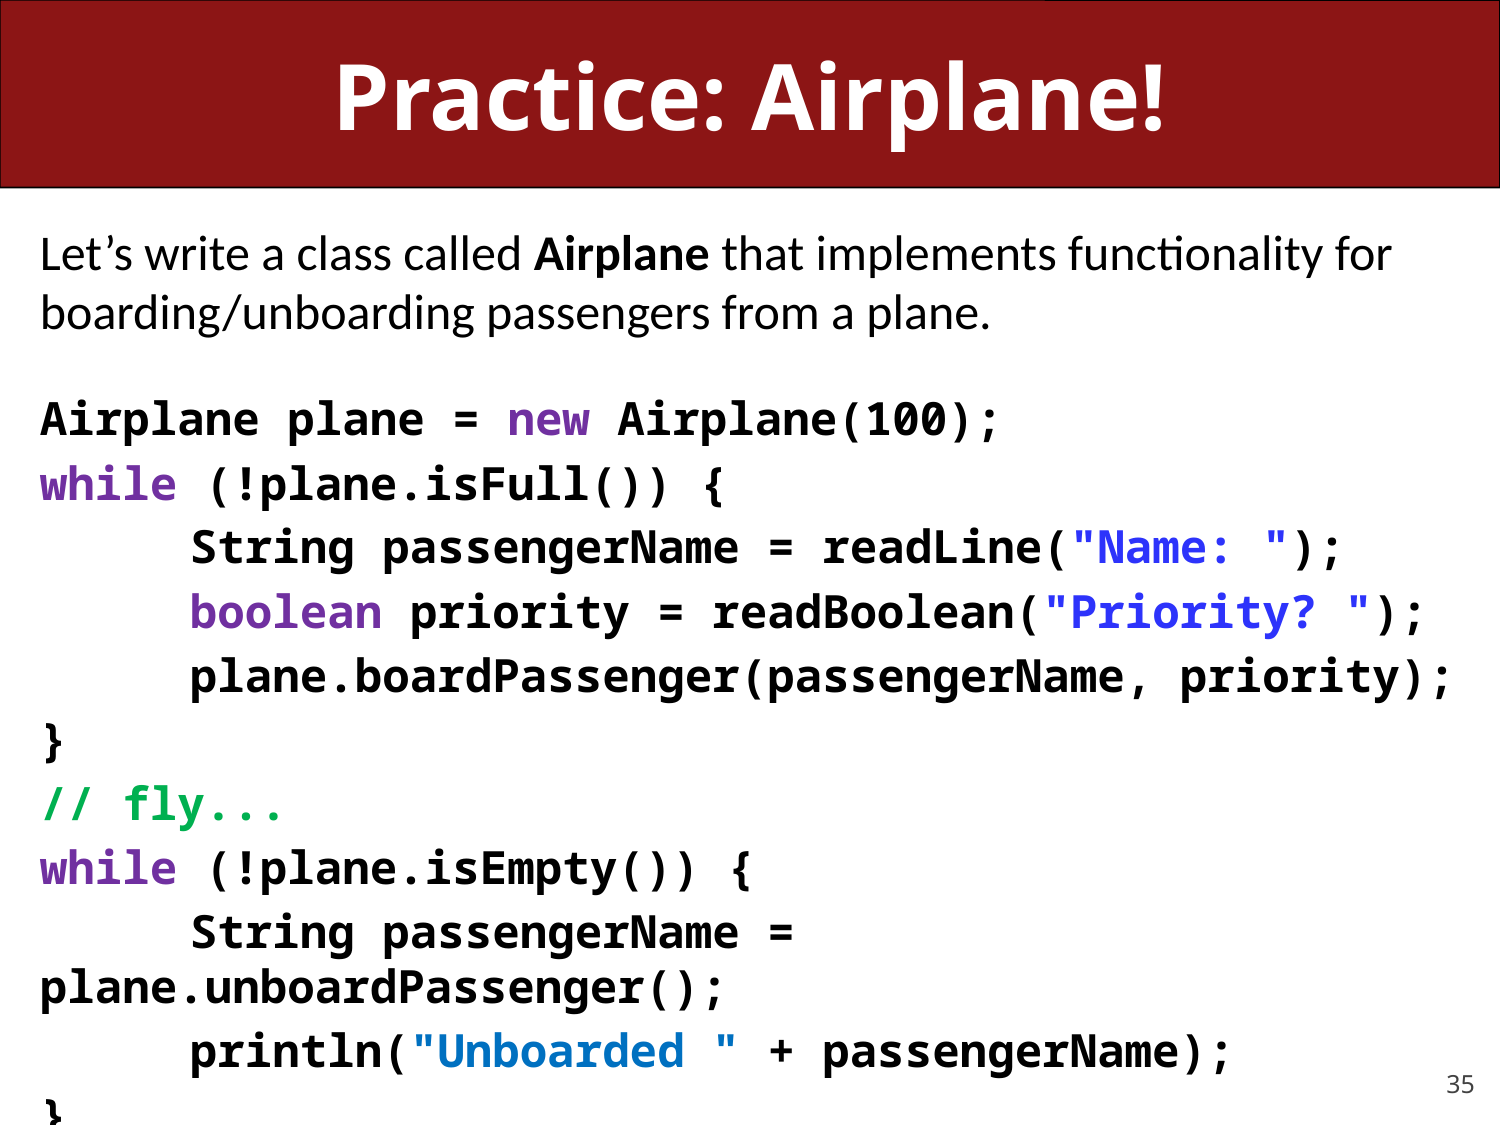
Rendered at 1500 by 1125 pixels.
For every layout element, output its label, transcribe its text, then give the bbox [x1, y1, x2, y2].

list Let’s write a class called Airplane that implements functionality for boarding/unboarding passengers from a plane. Airplane plane = new Airplane(100); while (!plane.isFull()) { String passengerName = readLine("Name: "); boolean priority = readBoolean("Priority? "); plane.boardPassenger(passengerName, priority); } // fly... while (!plane.isEmpty()) { String passengerName = plane.unboardPassenger(); println("Unboarded " + passengerName); } [24, 212, 1475, 1063]
title Practice: Airplane! [75, 0, 1425, 188]
